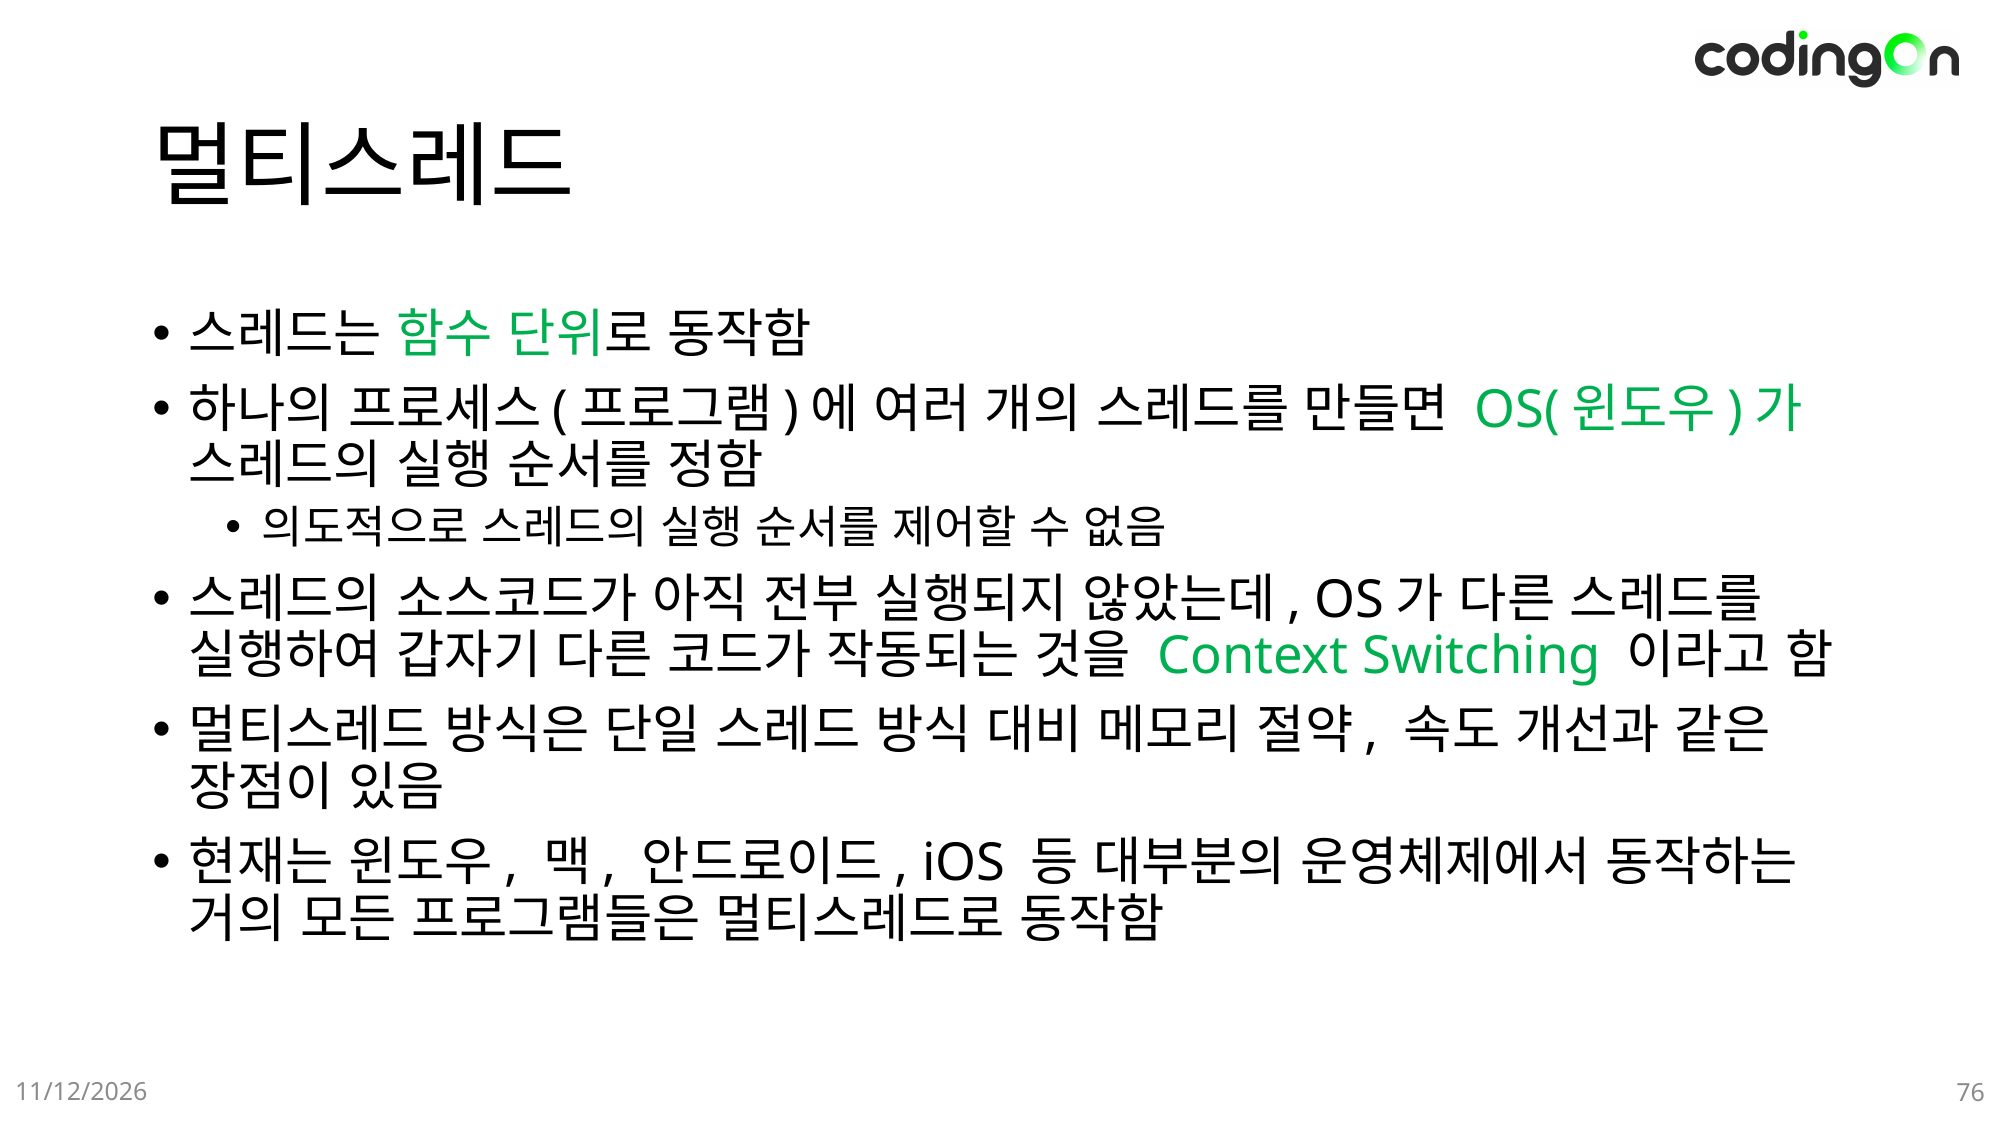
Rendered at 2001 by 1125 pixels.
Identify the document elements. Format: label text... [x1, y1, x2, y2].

picture [1695, 30, 1959, 88]
slide_number 76 [1550, 1063, 2000, 1124]
list 스레드는 함수 단위로 동작함 하나의 프로세스(프로그램)에 여러 개의 스레드를 만들면 OS(윈도우)가 스레드의 실행 순서를 정함 의도적으로 스레드의 실행 순서를 제어할 수 없음 스레드의 소스코드가 아직 전부 실행되지 않았는데, OS가 다른 스레드를 실행하여 갑자기 다른 코드가 작동되는 것을 Context Switching 이라고 함 멀티스레드 방식은 단일 스레드 방식 대비 메모리 절약, 속도 개선과 같은 장점이 있음 현재는 윈도우, 맥, 안드로이드, iOS 등 대부분의 운영체제에서 동작하는 거의 모든 프로그램들은 멀티스레드로 동작함 [137, 299, 1863, 1014]
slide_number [0, 1062, 450, 1123]
title 멀티스레드 [137, 59, 1863, 278]
